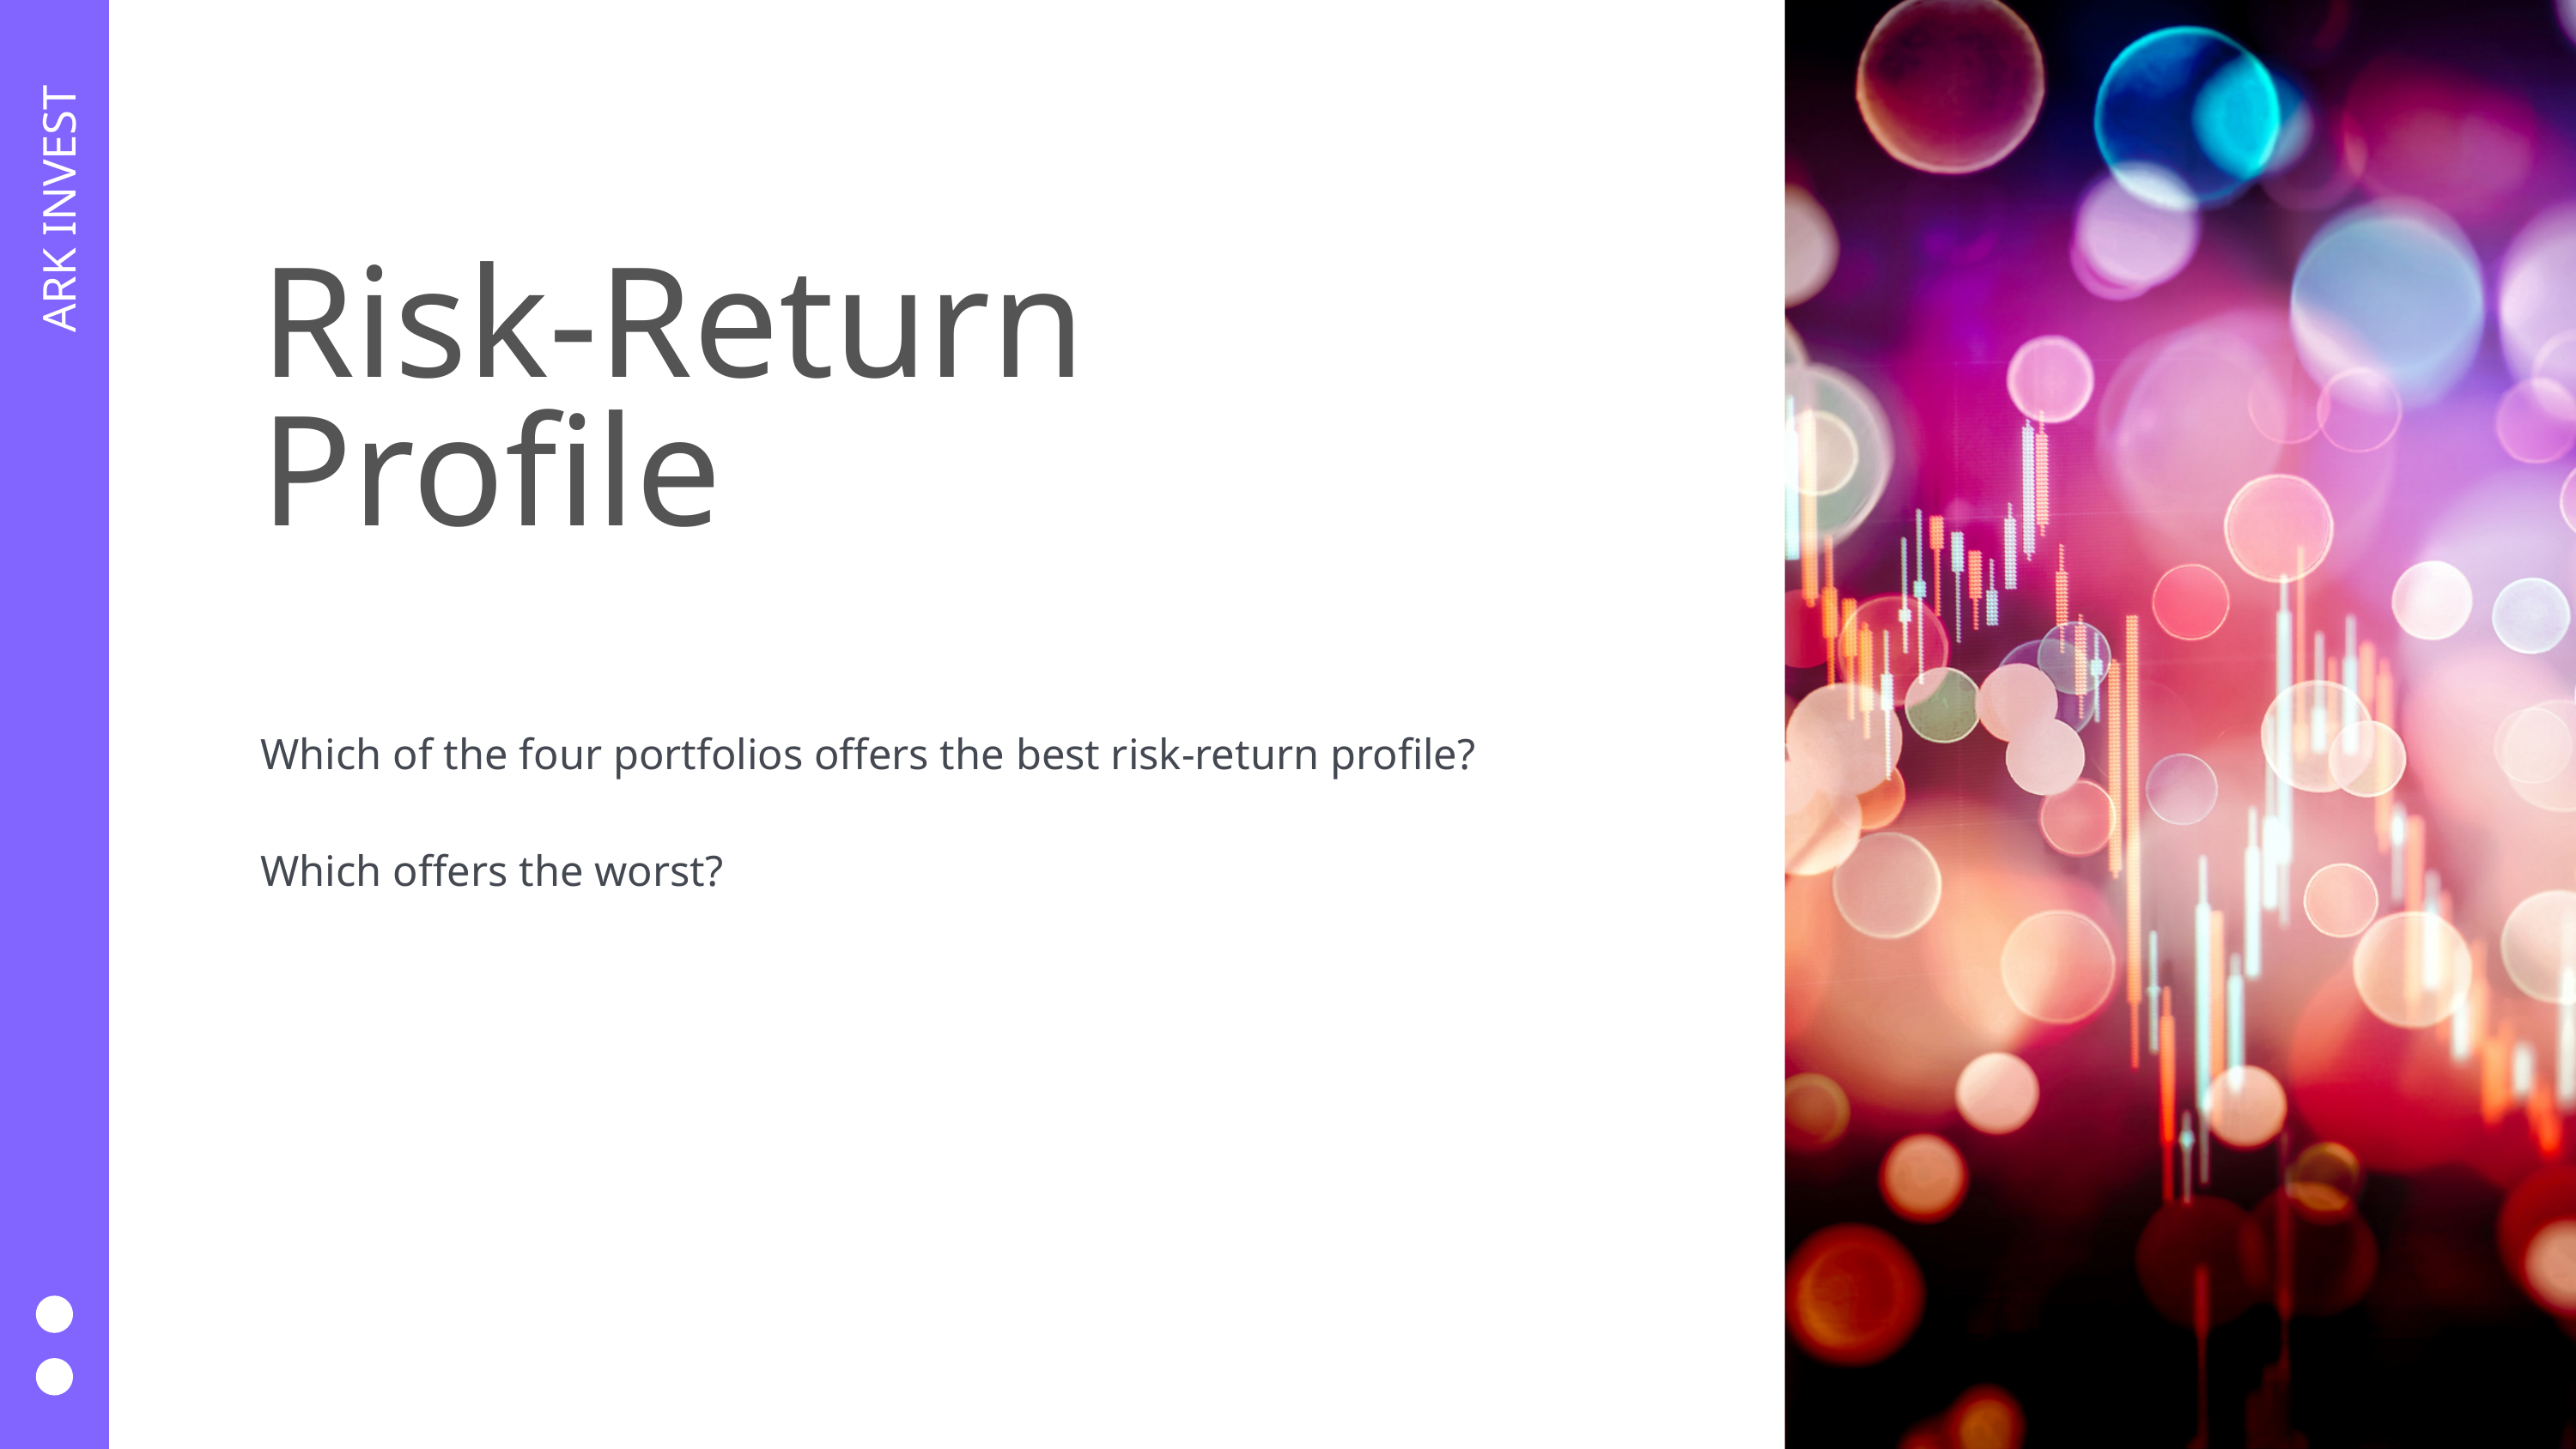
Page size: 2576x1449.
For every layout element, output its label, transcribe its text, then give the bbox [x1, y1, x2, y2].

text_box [0, 0, 110, 1449]
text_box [35, 1295, 74, 1334]
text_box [35, 1357, 74, 1396]
text_box Which of the four portfolios offers the best risk-return profile? Which offers the worst? [260, 718, 1509, 895]
picture [1784, 0, 2576, 1449]
text_box Risk-Return Profile [260, 258, 1288, 557]
